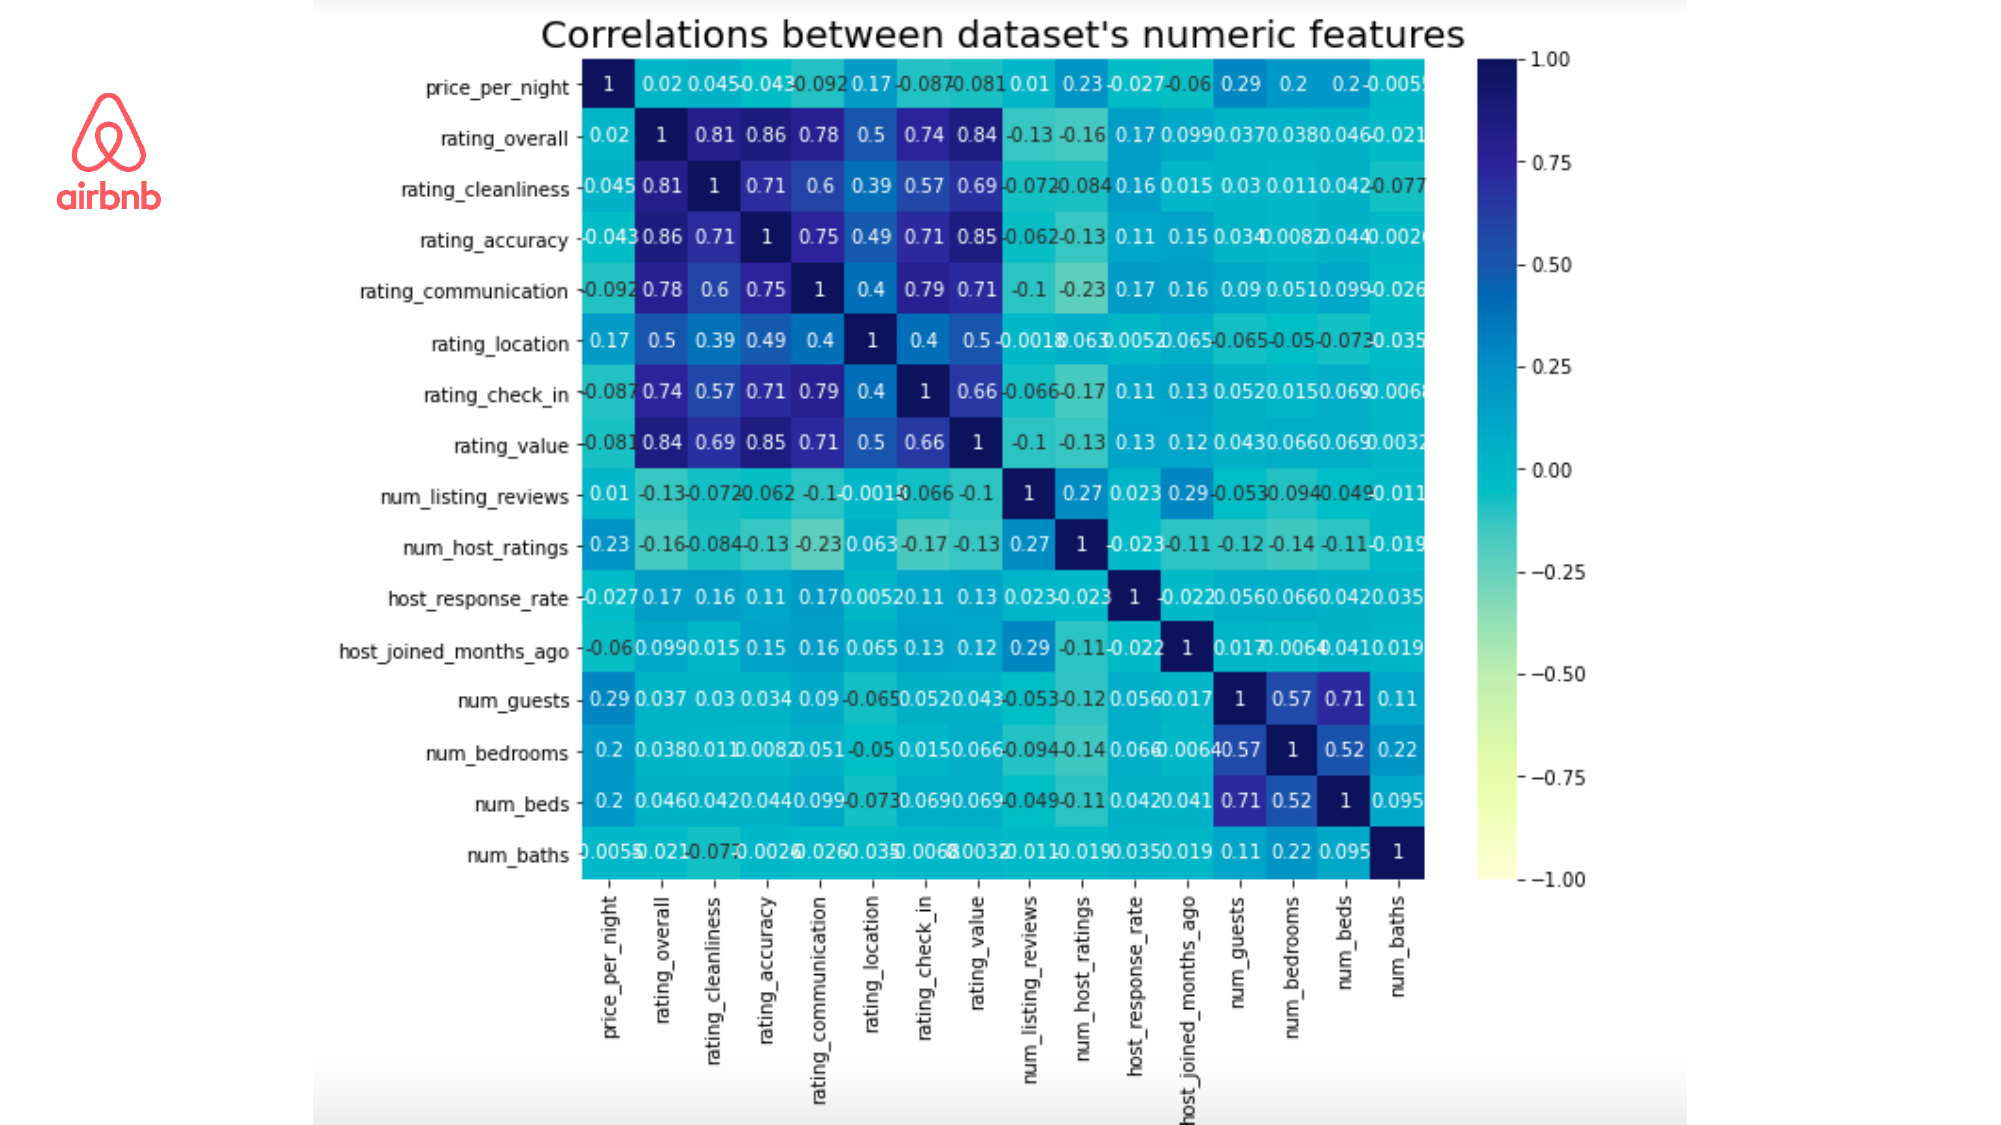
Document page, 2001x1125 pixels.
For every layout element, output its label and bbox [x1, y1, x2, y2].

picture [53, 91, 163, 211]
picture [313, 0, 1687, 1125]
